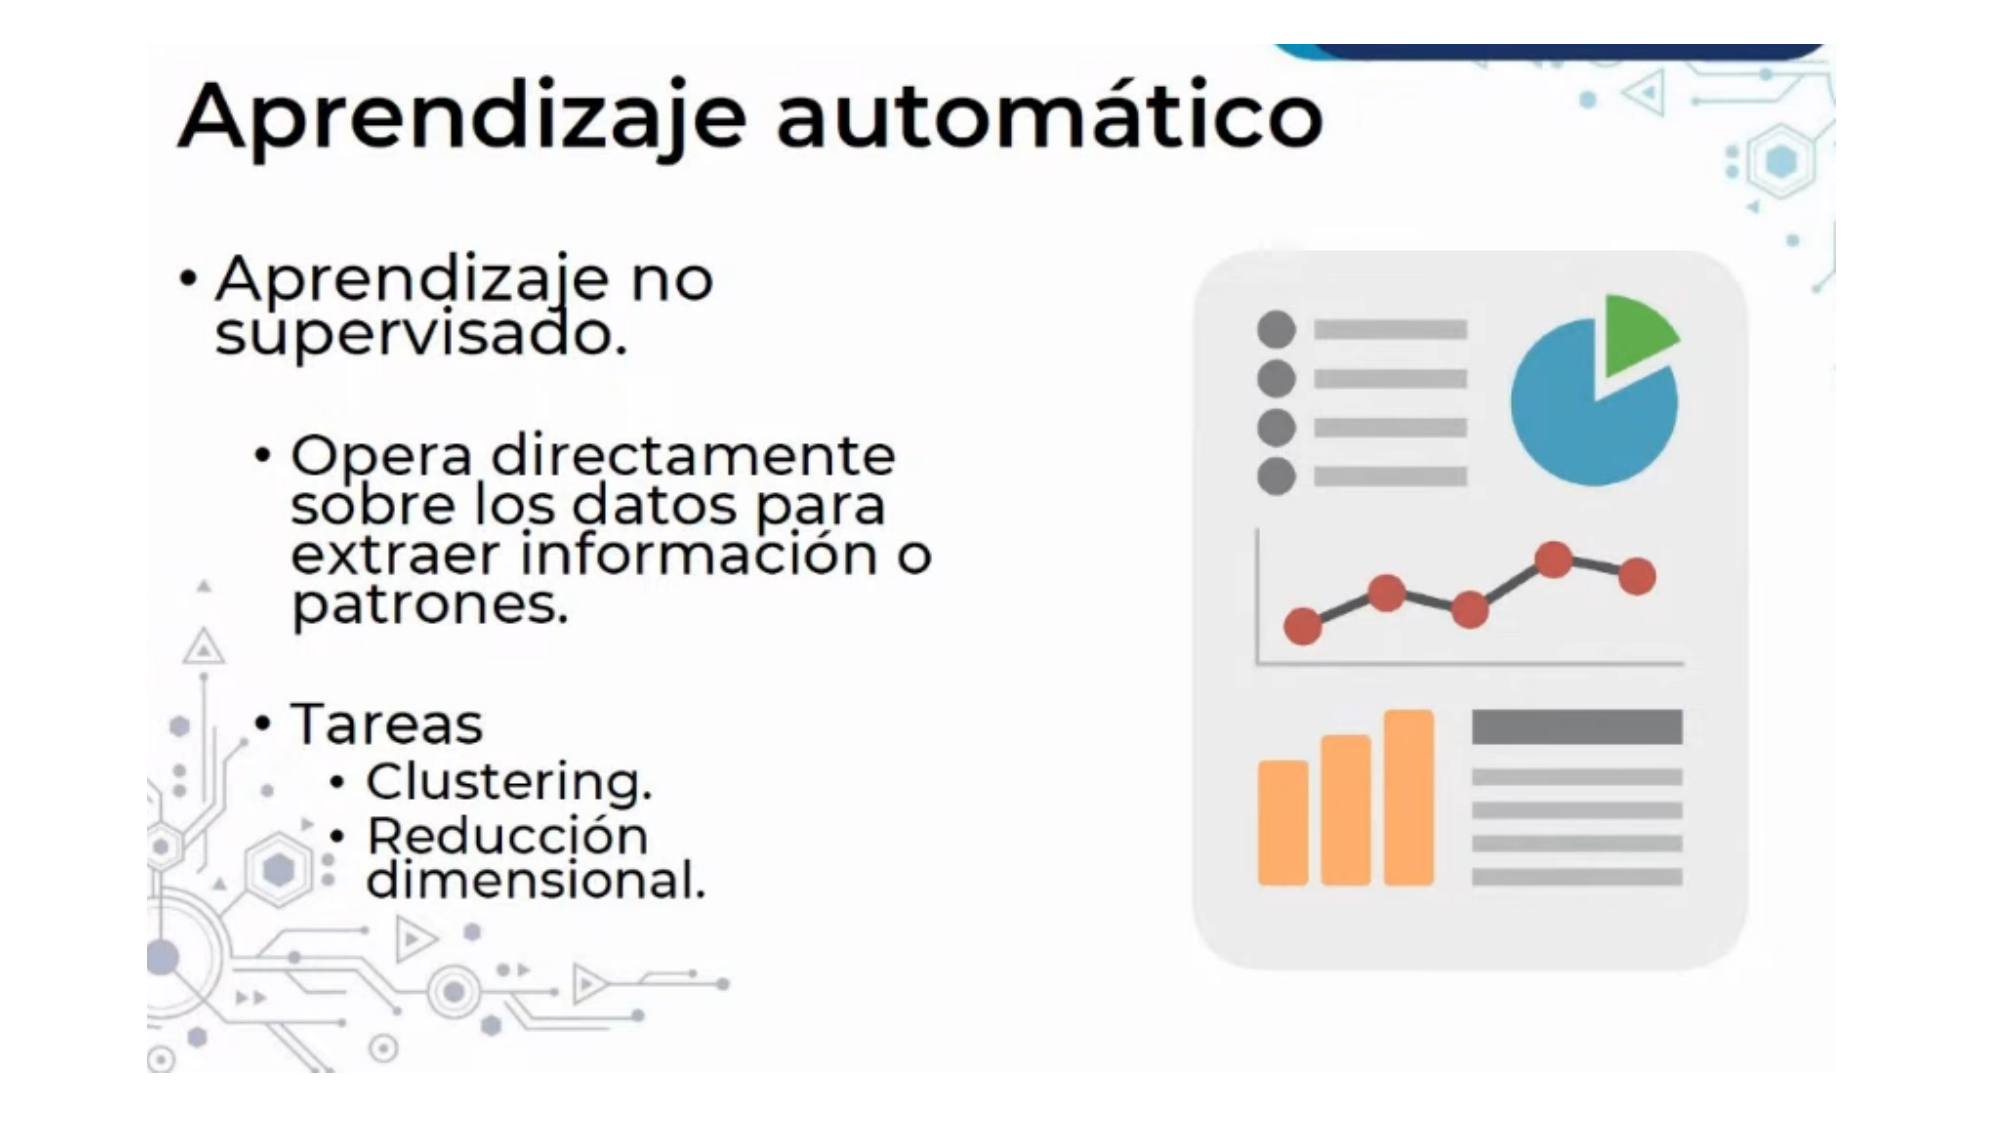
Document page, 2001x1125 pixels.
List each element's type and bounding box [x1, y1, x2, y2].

picture [147, 44, 1836, 1074]
